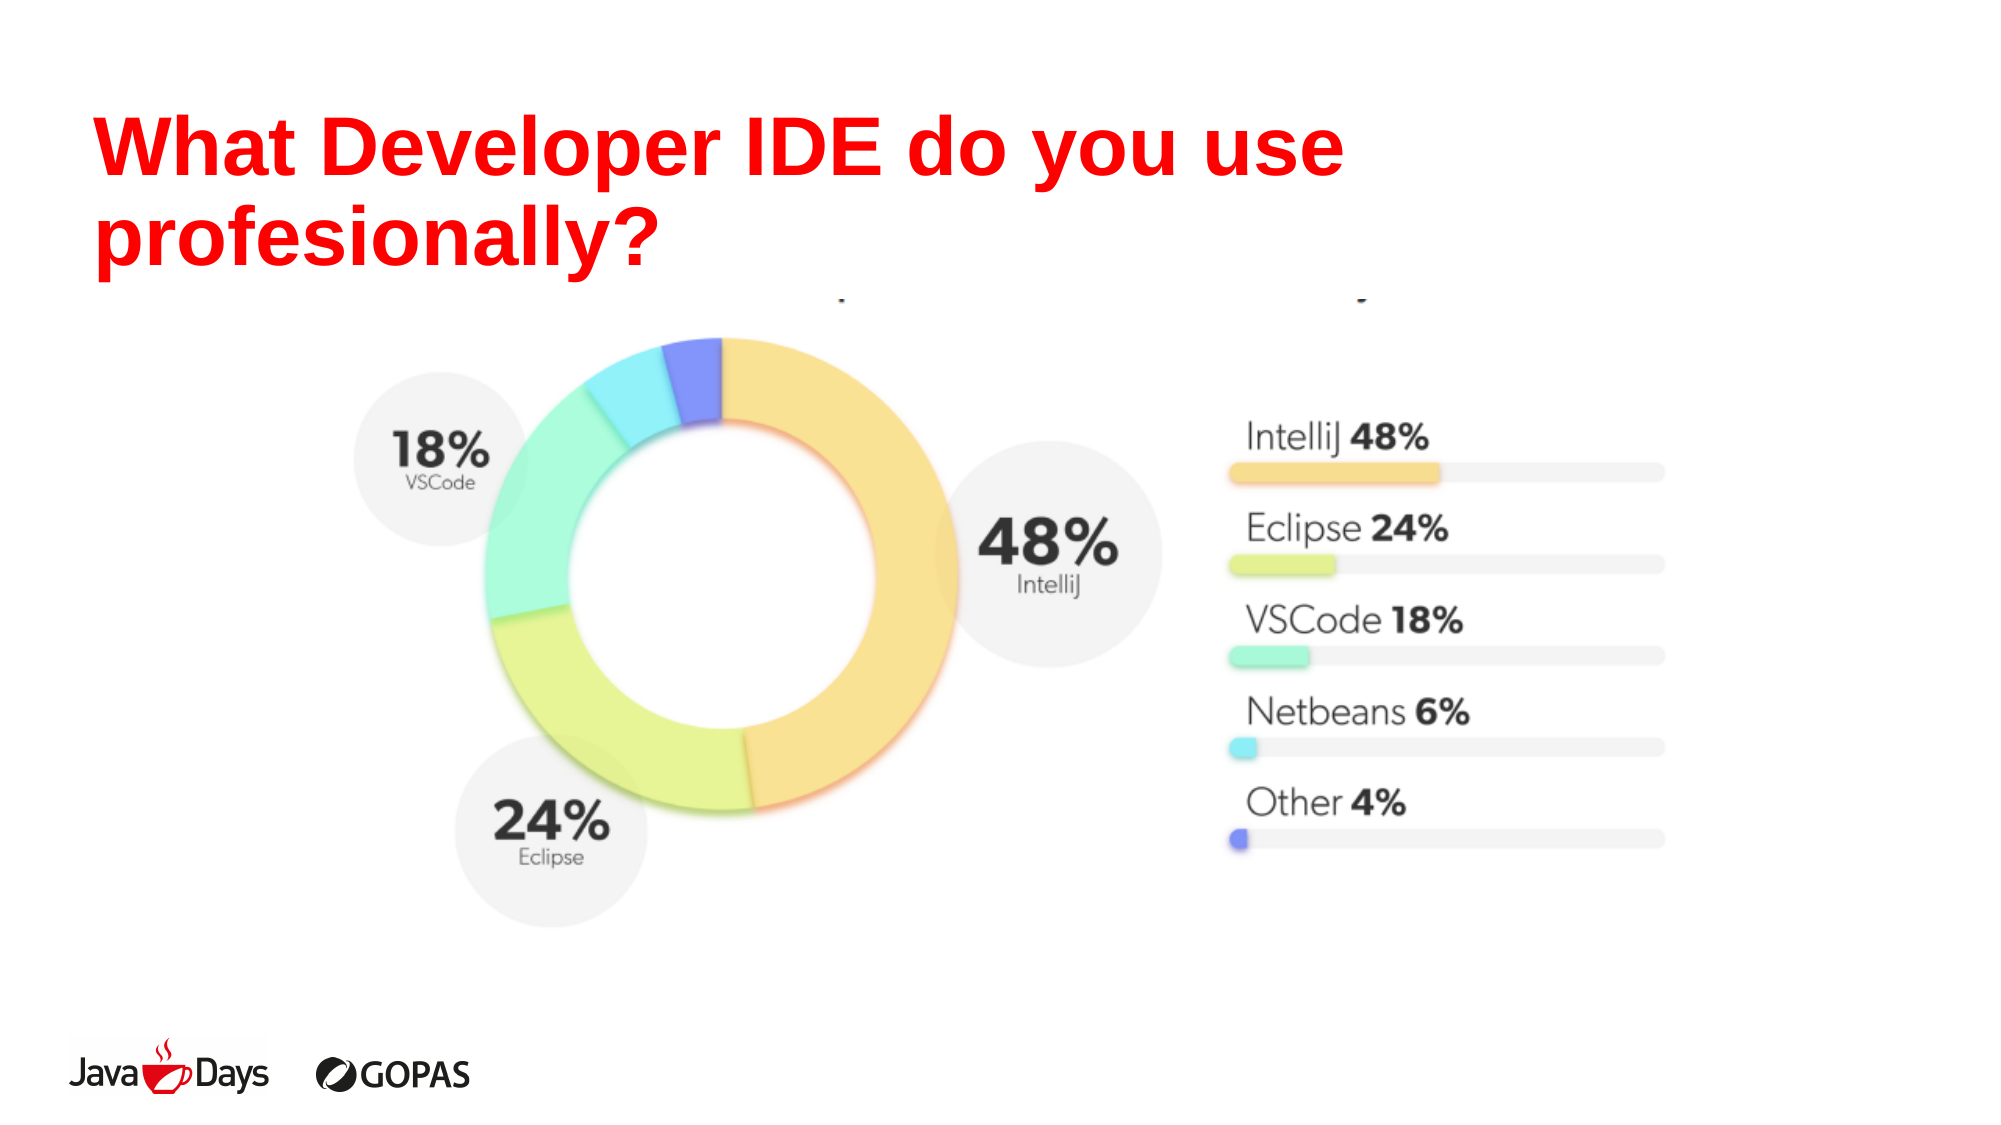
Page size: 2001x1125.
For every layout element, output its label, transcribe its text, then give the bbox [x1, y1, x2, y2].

picture [326, 299, 1691, 938]
title What Developer IDE do you use profesionally? [78, 92, 1939, 295]
picture [316, 1057, 472, 1092]
picture [68, 1035, 269, 1096]
